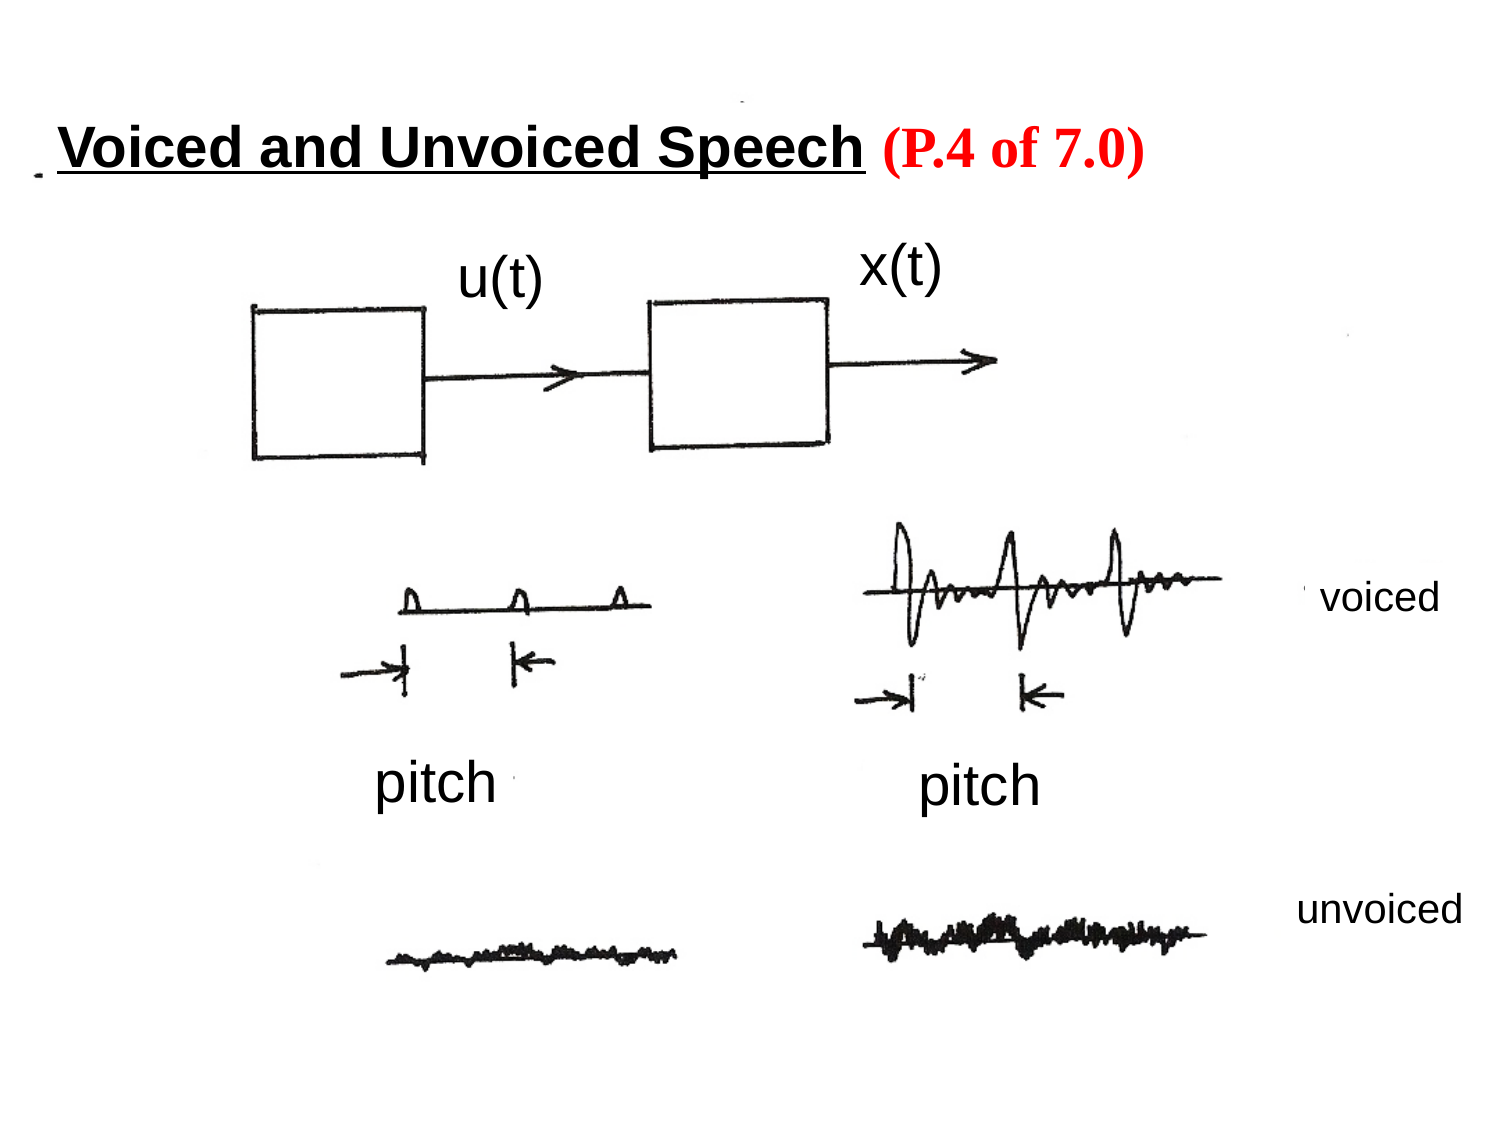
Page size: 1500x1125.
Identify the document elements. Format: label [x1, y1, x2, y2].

text_box [9, 70, 1493, 1000]
